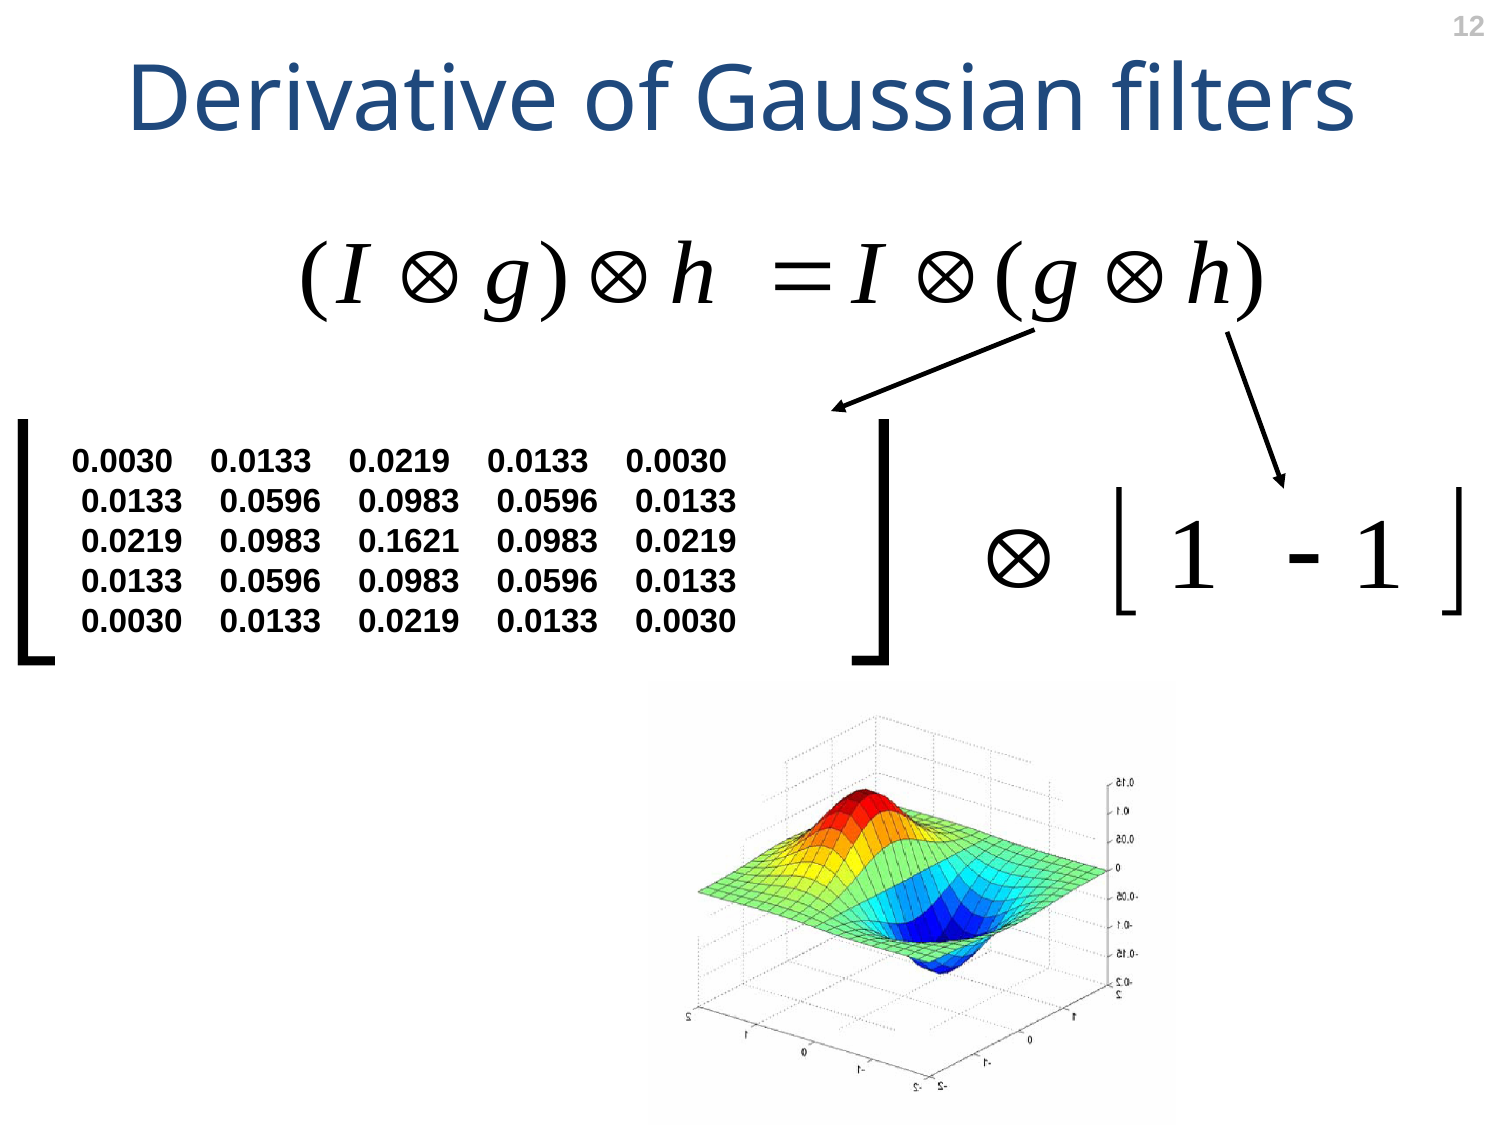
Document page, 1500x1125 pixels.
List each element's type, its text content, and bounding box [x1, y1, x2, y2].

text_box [285, 220, 1338, 342]
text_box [0, 329, 1482, 696]
text_box Derivative of Gaussian filters [67, 0, 1418, 188]
picture [647, 681, 1176, 1125]
